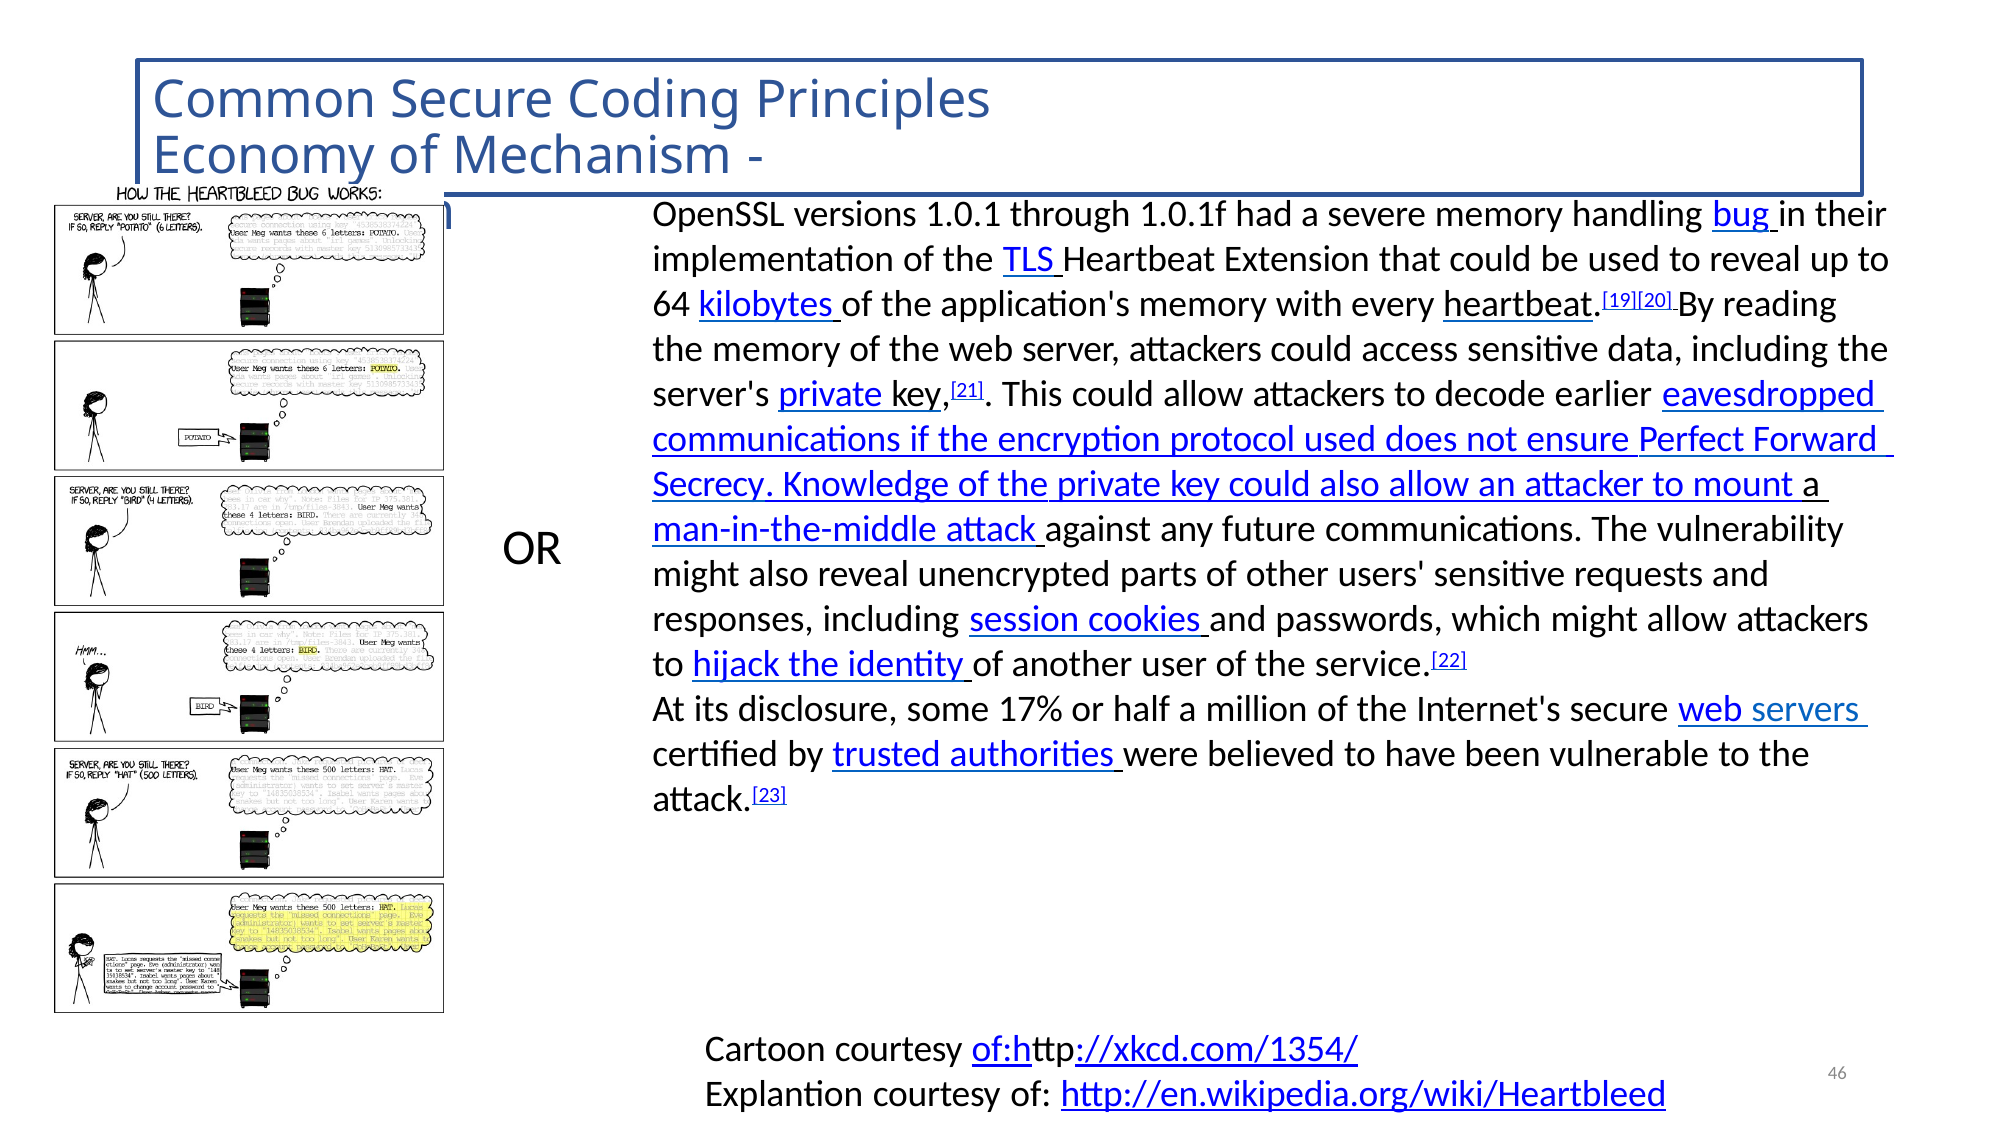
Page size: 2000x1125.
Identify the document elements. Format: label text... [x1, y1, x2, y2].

text_box OpenSSL versions 1.0.1 through 1.0.1f had a severe memory handling bug in their implementation of the TLS Heartbeat Extension that could be used to reveal up to 64 kilobytes of the application's memory with every heartbeat.[19][20] By reading the memory of the web server, attackers could access sensitive data, including the server's private key,[21]. This could allow attackers to decode earlier eavesdropped communications if the encryption protocol used does not ensure Perfect Forward Secrecy. Knowledge of the private key could also allow an attacker to mount a man-in-the-middle attack against any future communications. The vulnerability might also reveal unencrypted parts of other users' sensitive requests and responses, including session cookies and passwords, which might allow attackers to hijack the identity of another user of the service.[22] At its disclosure, some 17% or half a million of the Internet's secure web servers certified by trusted authorities were believed to have been vulnerable to the attack.[23] [646, 187, 1906, 820]
slide_number 46 [1812, 1062, 1856, 1125]
text_box Explantion courtesy of: http://en.wikipedia.org/wiki/Heartbleed [702, 1076, 1681, 1115]
text_box [137, 60, 1863, 187]
title Common Secure Coding Principles Economy of Mechanism - Introduction [150, 62, 1030, 260]
picture [54, 184, 444, 1013]
text_box OR [500, 513, 565, 576]
text_box Cartoon courtesy of:http://xkcd.com/1354/ [702, 1022, 1369, 1070]
